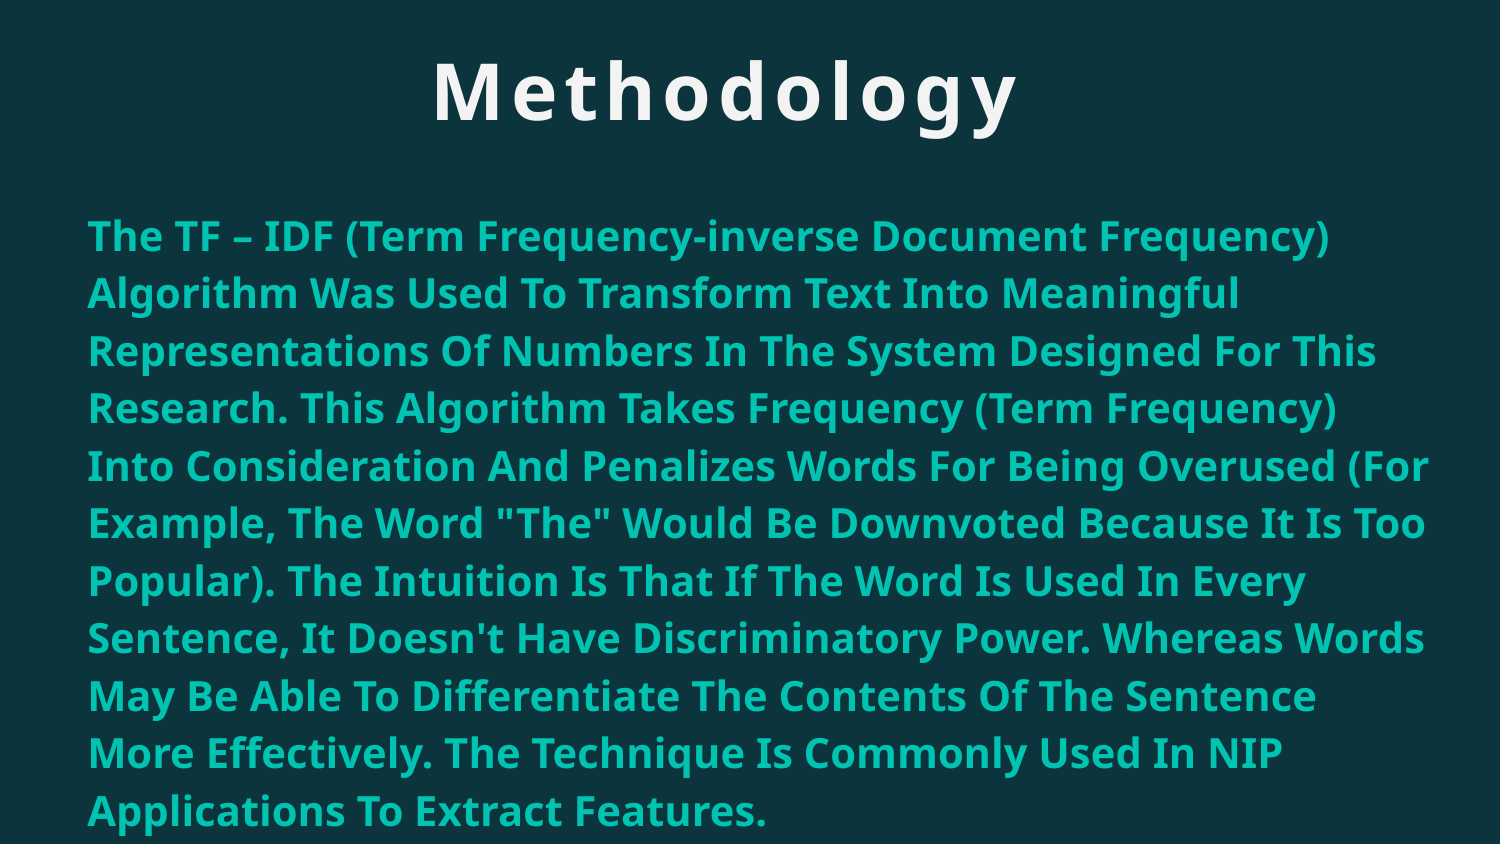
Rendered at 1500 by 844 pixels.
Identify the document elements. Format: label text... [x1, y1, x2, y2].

title Methodology [47, 26, 1400, 152]
list The TF – IDF (Term Frequency-inverse Document Frequency) Algorithm Was Used To Transform Text Into Meaningful Representations Of Numbers In The System Designed For This Research. This Algorithm Takes Frequency (Term Frequency) Into Consideration And Penalizes Words For Being Overused (For Example, The Word "The" Would Be Downvoted Because It Is Too Popular). The Intuition Is That If The Word Is Used In Every Sentence, It Doesn't Have Discriminatory Power. Whereas Words May Be Able To Differentiate The Contents Of The Sentence More Effectively. The Technique Is Commonly Used In NIP Applications To Extract Features. [47, 187, 1448, 778]
